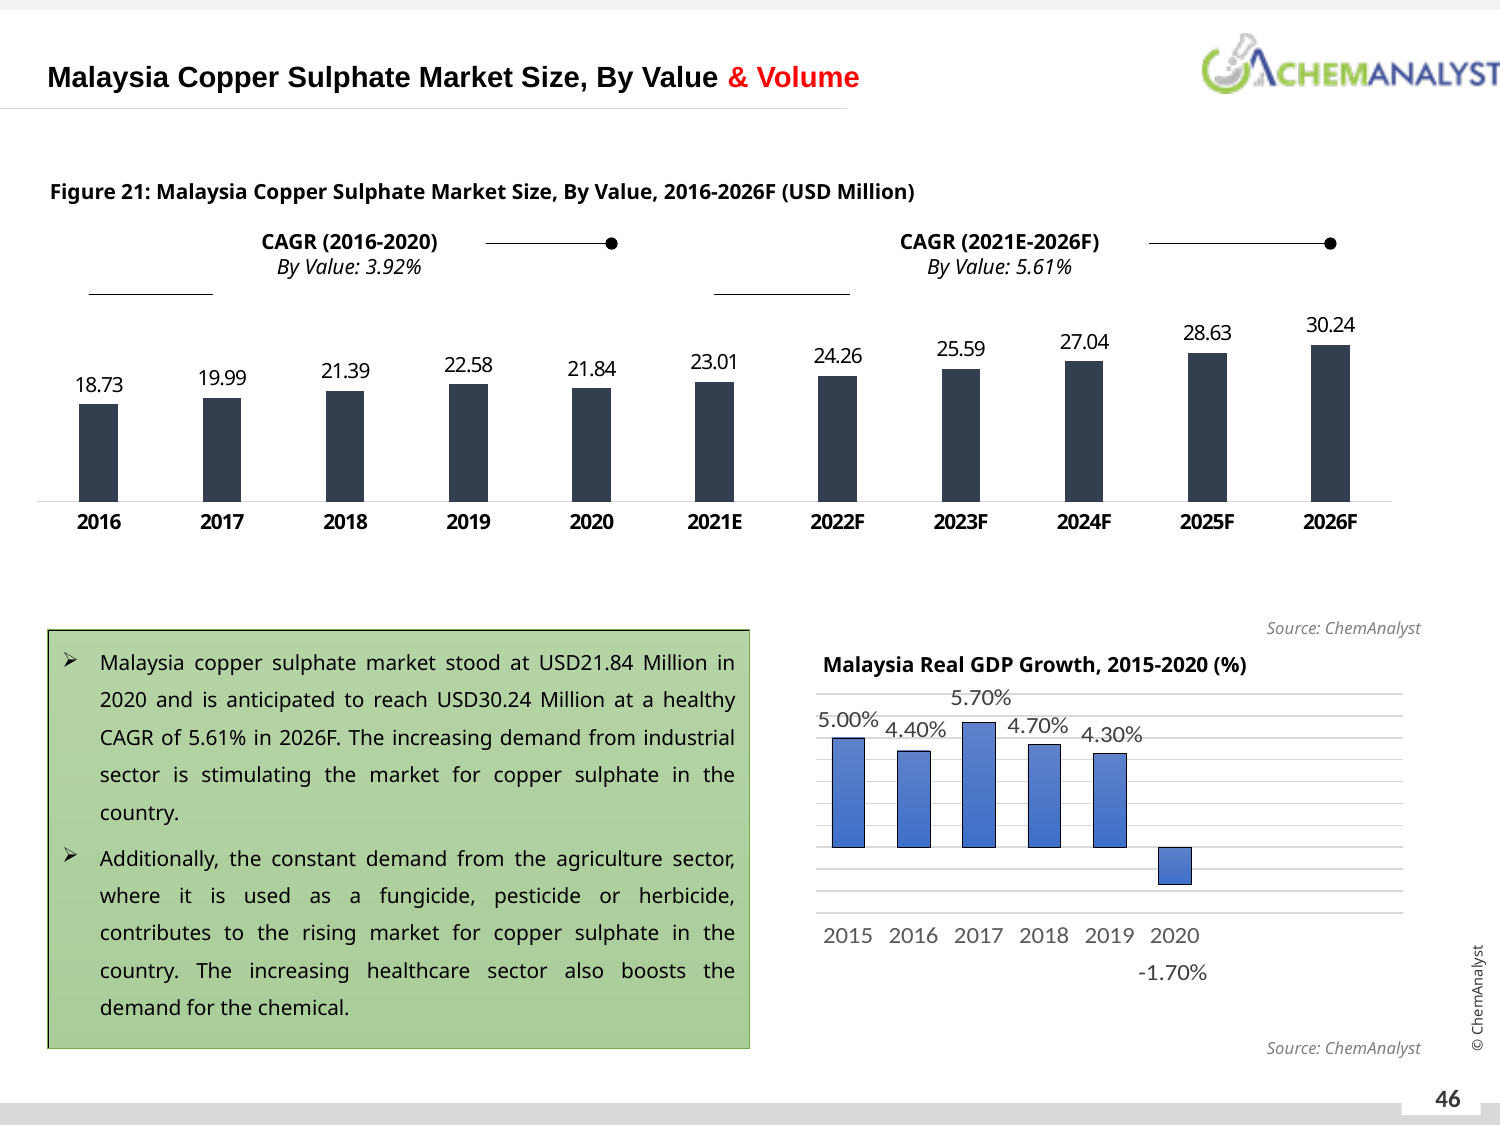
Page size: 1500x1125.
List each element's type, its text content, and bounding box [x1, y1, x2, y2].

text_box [714, 210, 1331, 296]
chart [808, 678, 1405, 987]
text_box Source: ChemAnalyst [1073, 610, 1436, 632]
text_box Malaysia copper sulphate market stood at USD21.84 Million in 2020 and is anticipated to reach USD30.24 Million at a healthy CAGR of 5.61% in 2026F. The increasing demand from industrial sector is stimulating the market for copper sulphate in the country. Additionally, the constant demand from the agriculture sector, where it is used as a fungicide, pesticide or herbicide, contributes to the rising market for copper sulphate in the country. The increasing healthcare sector also boosts the demand for the chemical. [47, 629, 750, 1049]
text_box Source: ChemAnalyst [1073, 1030, 1436, 1066]
text_box Figure 21: Malaysia Copper Sulphate Market Size, By Value, 2016-2026F (USD Million) [35, 159, 1359, 212]
picture [1202, 33, 1500, 94]
chart [36, 269, 1393, 582]
text_box Malaysia Copper Sulphate Market Size, By Value & Volume [32, 50, 1496, 101]
text_box Malaysia Real GDP Growth, 2015-2020 (%) [808, 632, 1500, 685]
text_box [89, 210, 612, 296]
